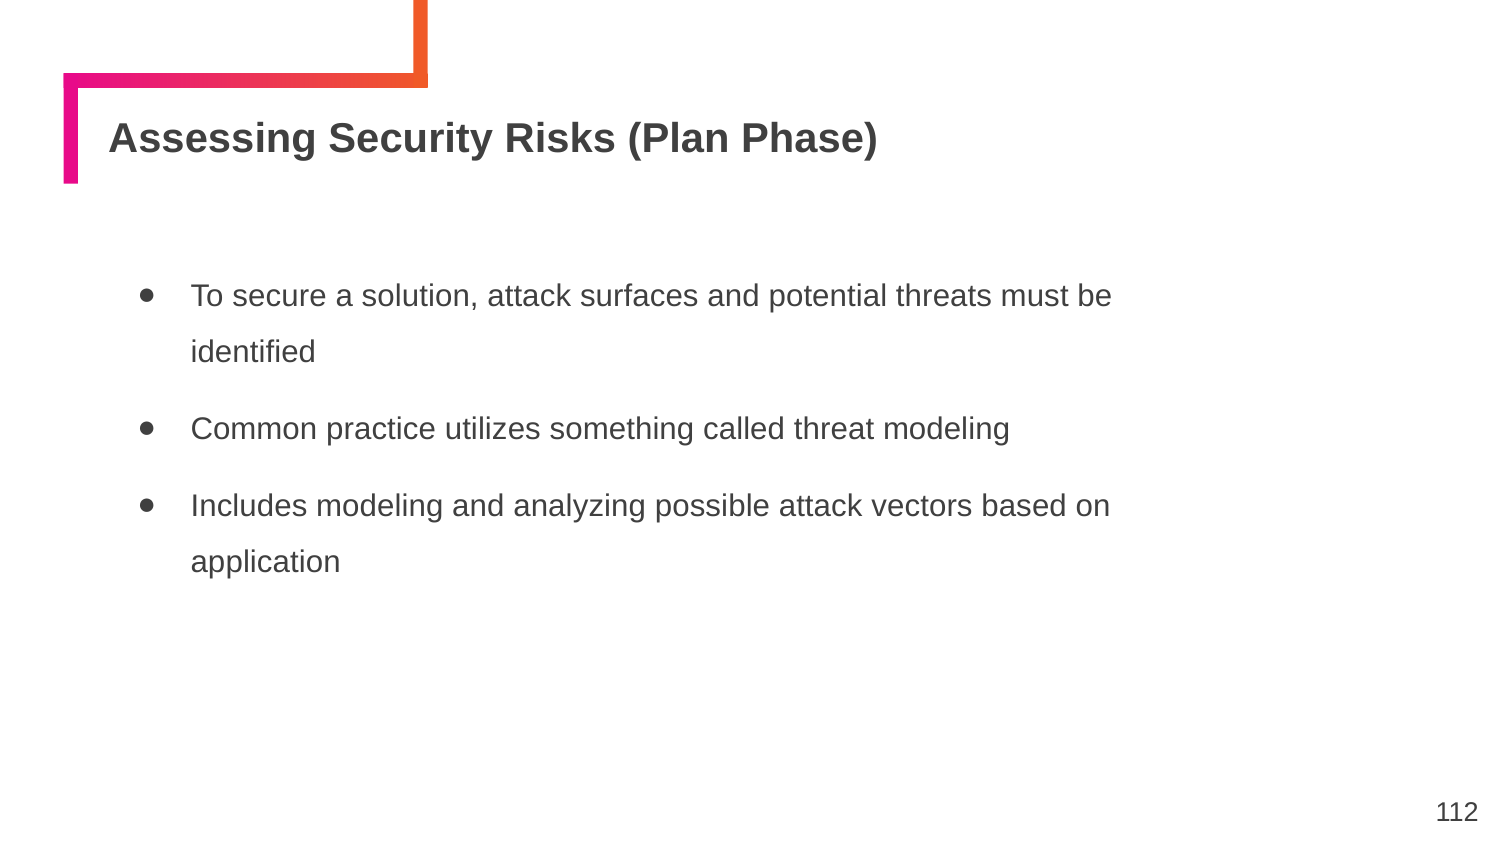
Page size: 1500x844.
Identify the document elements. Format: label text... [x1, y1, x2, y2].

title Assessing Security Risks (Plan Phase) [100, 117, 1455, 169]
text_box To secure a solution, attack surfaces and potential threats must be identified Common practice utilizes something called threat modeling Includes modeling and analyzing possible attack vectors based on application [100, 241, 1264, 770]
slide_number 112 [1403, 779, 1494, 844]
